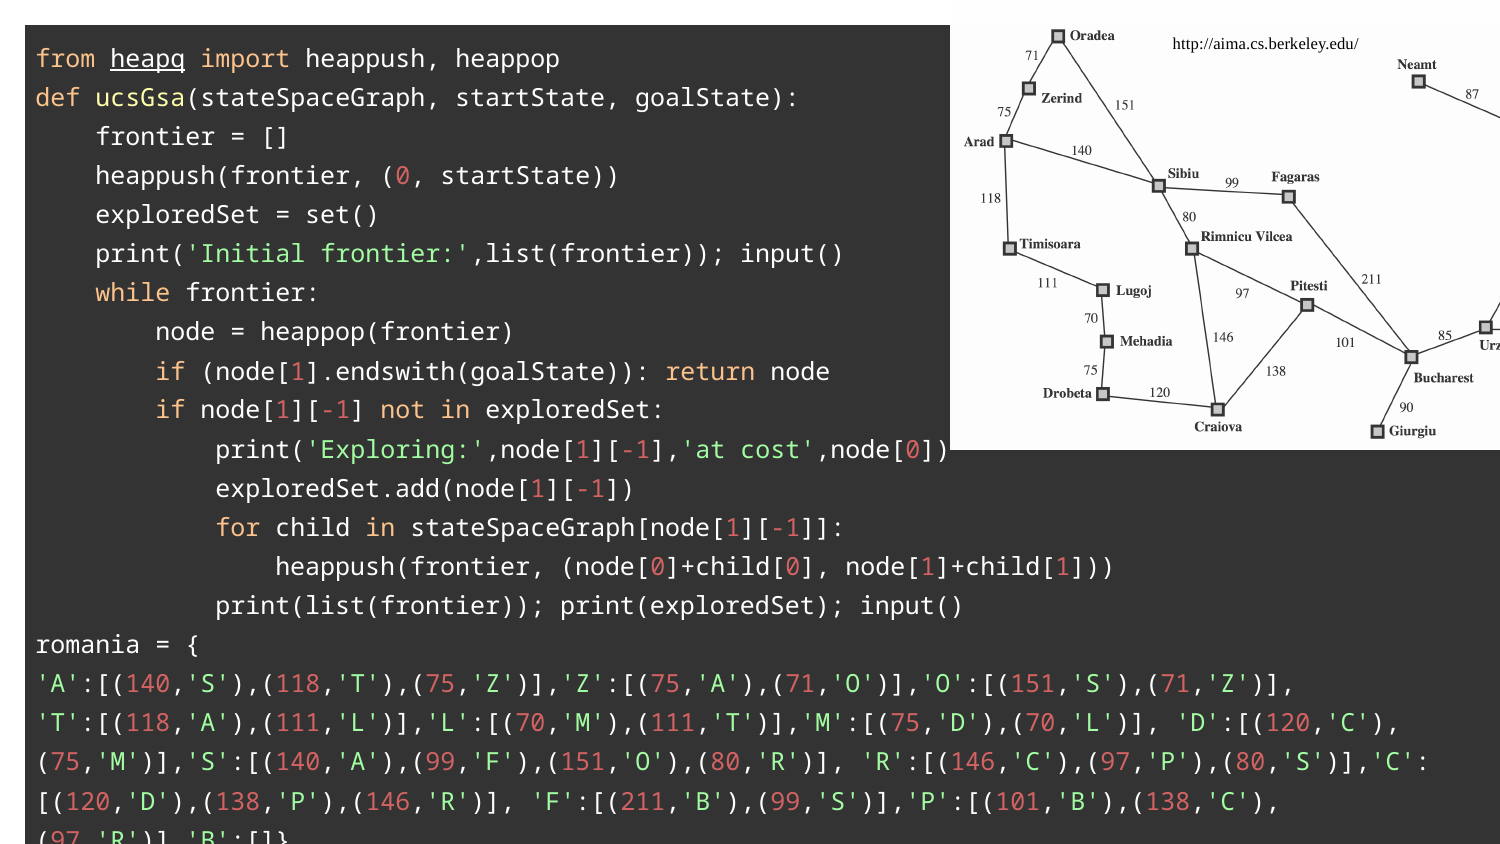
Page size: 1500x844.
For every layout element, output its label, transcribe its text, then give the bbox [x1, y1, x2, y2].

picture [950, 0, 1500, 450]
table_header from heapq import heappush, heappop def ucsGsa(stateSpaceGraph, startState, goalState): frontier = [] heappush(frontier, (0, startState)) exploredSet = set() print('Initial frontier:',list(frontier)); input() while frontier: node = heappop(frontier) if (node[1].endswith(goalState)): return node if node[1][-1] not in exploredSet: print('Exploring:',node[1][-1],'at cost',node[0]) exploredSet.add(node[1][-1]) for child in stateSpaceGraph[node[1][-1]]: heappush(frontier, (node[0]+child[0], node[1]+child[1])) print(list(frontier)); print(exploredSet); input() romania = { 'A':[(140,'S'),(118,'T'),(75,'Z')],'Z':[(75,'A'),(71,'O')],'O':[(151,'S'),(71,'Z')], 'T':[(118,'A'),(111,'L')],'L':[(70,'M'),(111,'T')],'M':[(75,'D'),(70,'L')], 'D':[(120,'C'),(75,'M')],'S':[(140,'A'),(99,'F'),(151,'O'),(80,'R')], 'R':[(146,'C'),(97,'P'),(80,'S')],'C':[(120,'D'),(138,'P'),(146,'R')], 'F':[(211,'B'),(99,'S')],'P':[(101,'B'),(138,'C'),(97,'R')],'B':[]} print('Solution path:',ucsGsa(romania, 'A', 'B')) [25, 25, 1500, 844]
